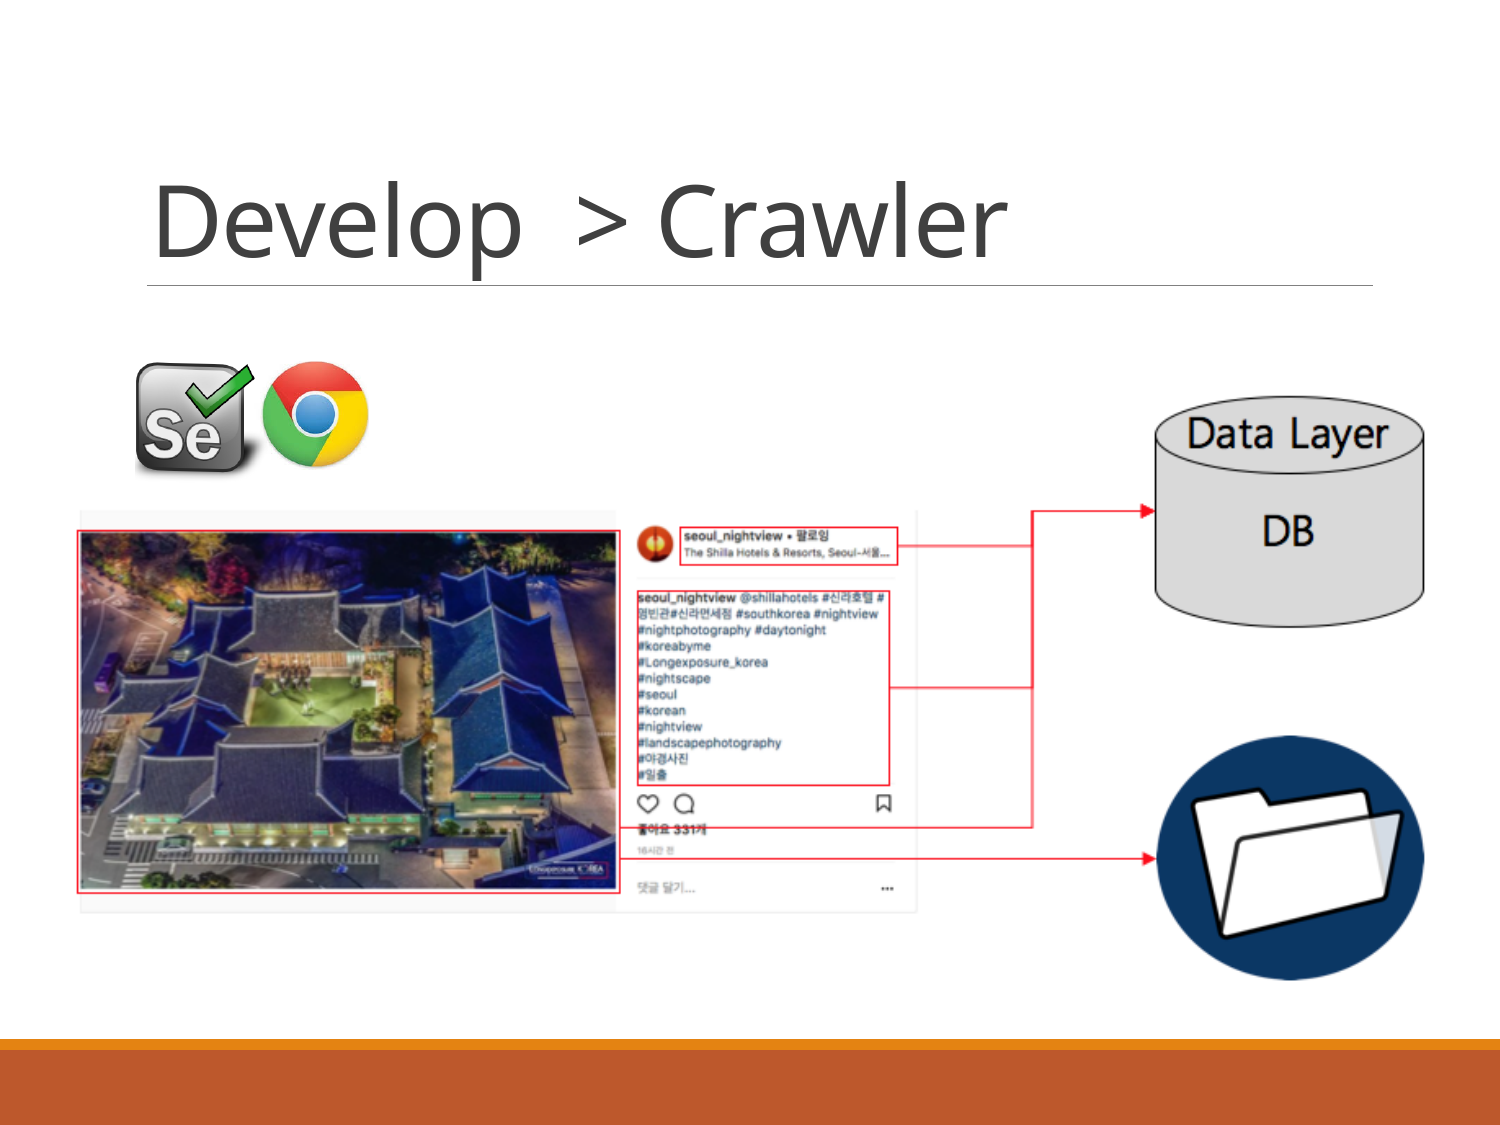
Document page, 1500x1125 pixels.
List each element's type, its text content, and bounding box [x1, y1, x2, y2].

picture [69, 342, 1438, 994]
title Develop > Crawler [135, 47, 1373, 285]
